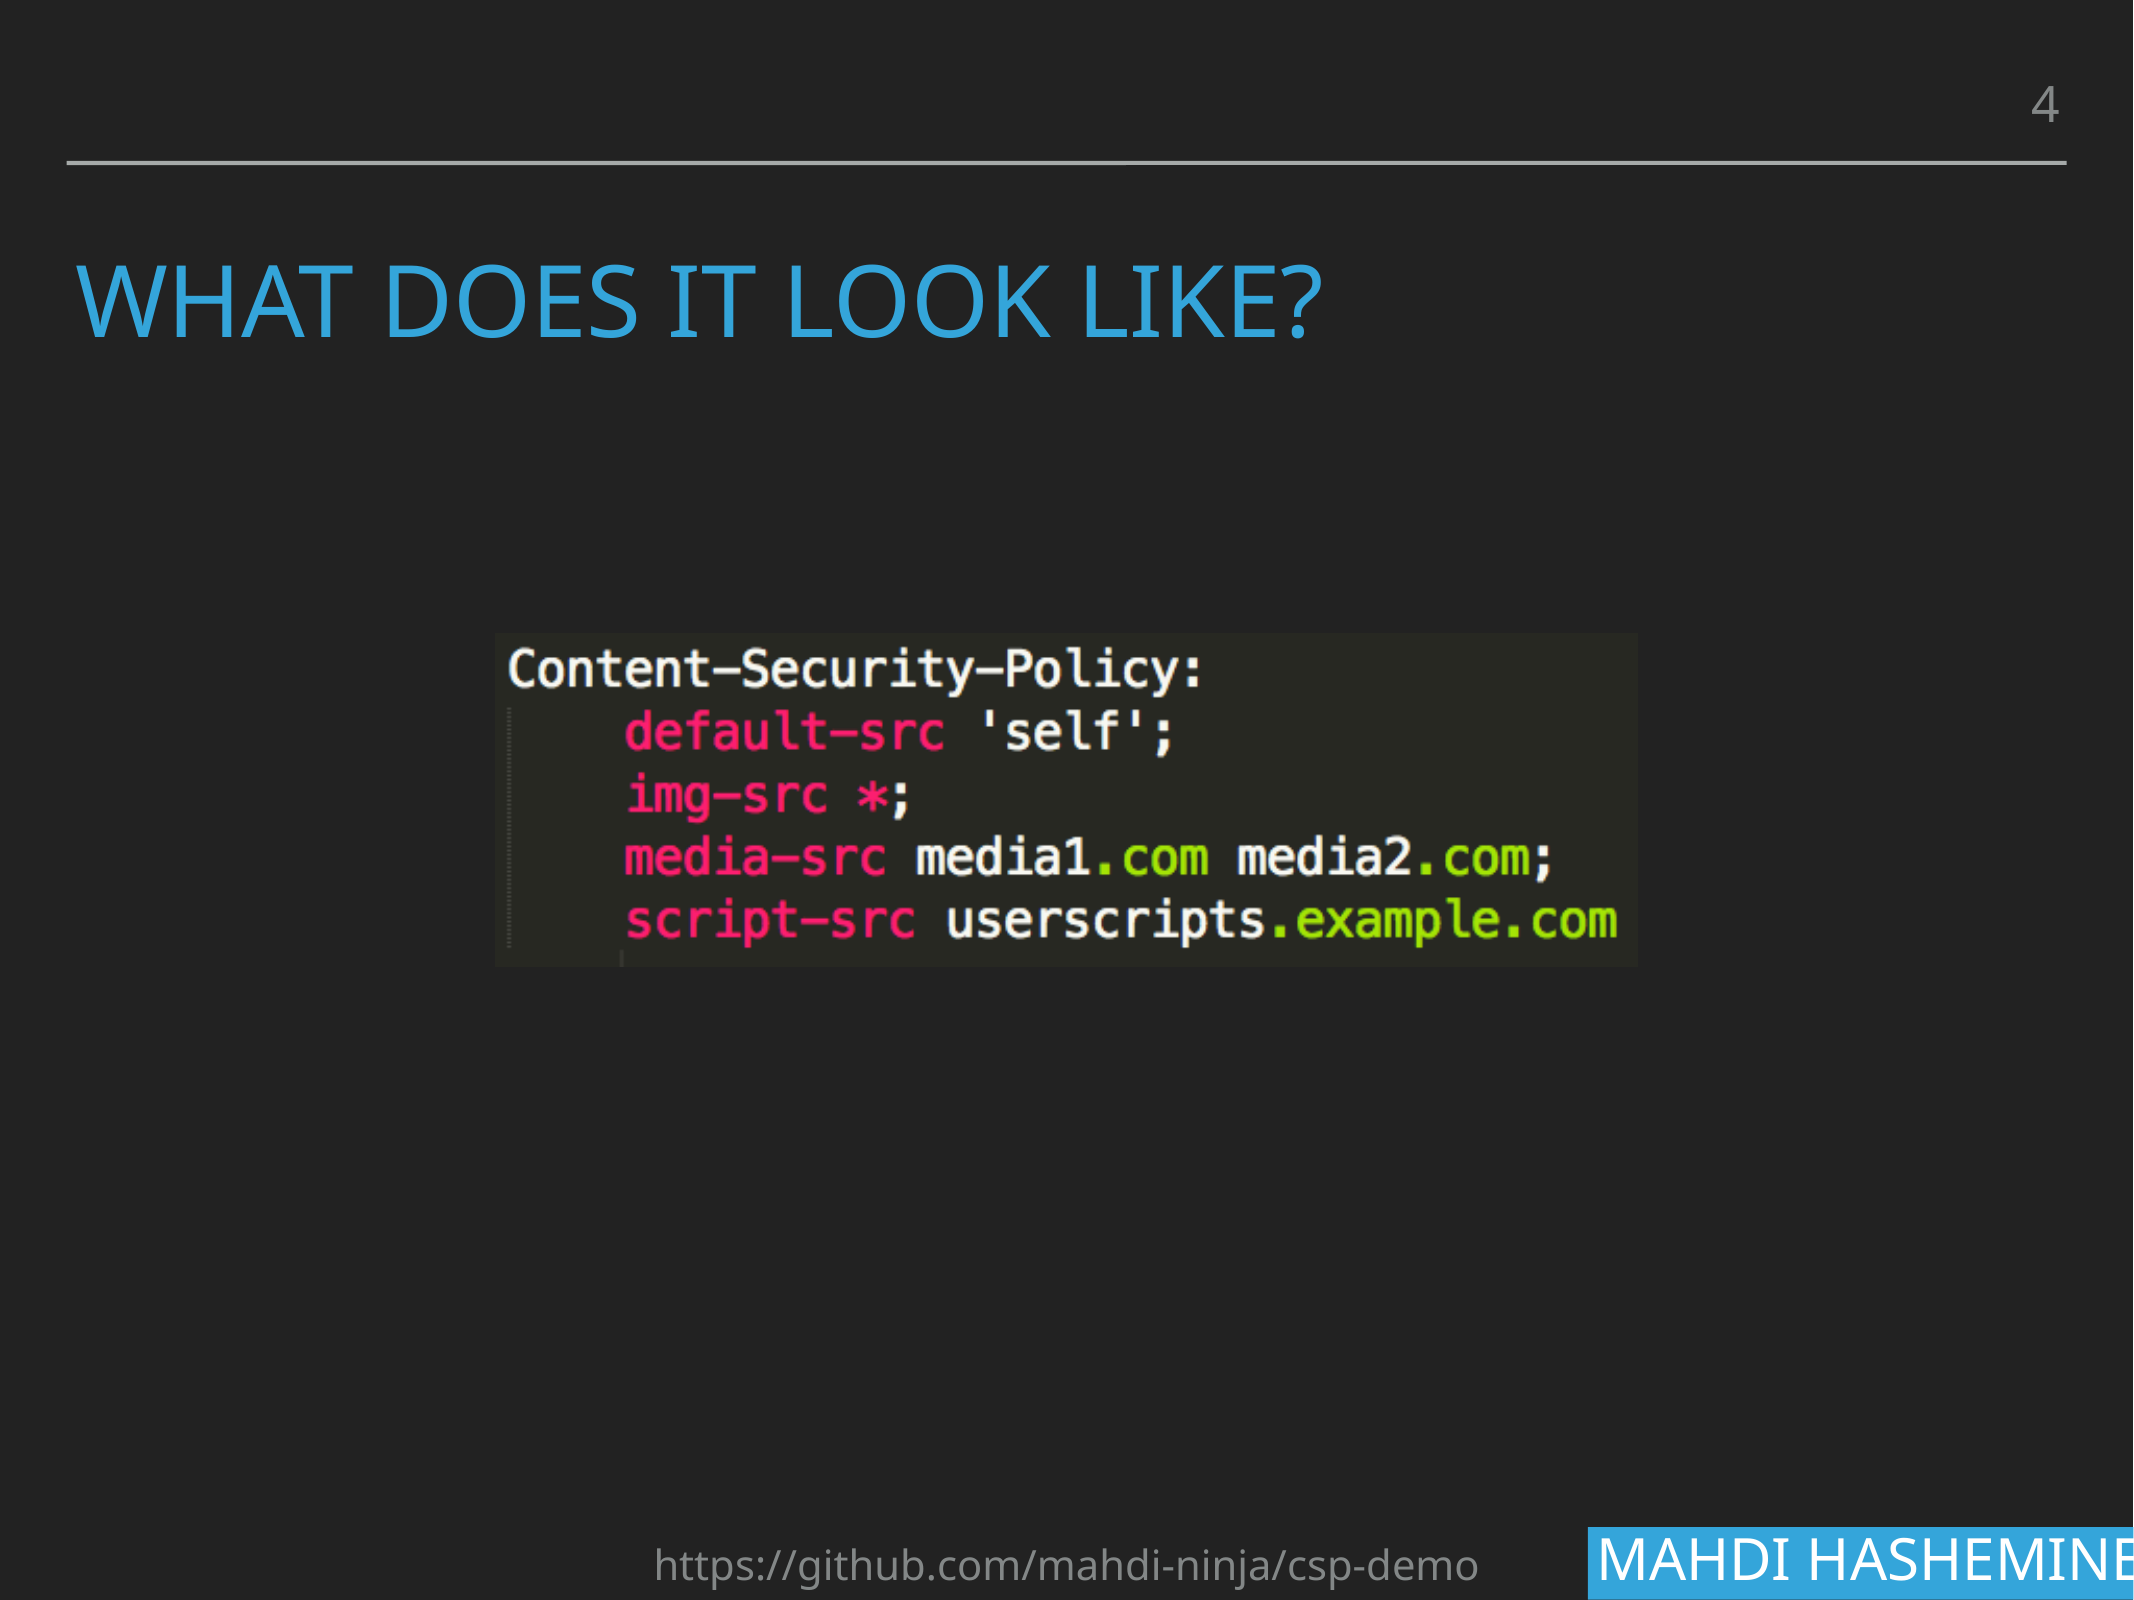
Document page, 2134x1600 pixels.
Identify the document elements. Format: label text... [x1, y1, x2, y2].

slide_number 4 [2022, 70, 2067, 147]
title What does it look like? [66, 251, 2068, 372]
picture [495, 632, 1638, 967]
